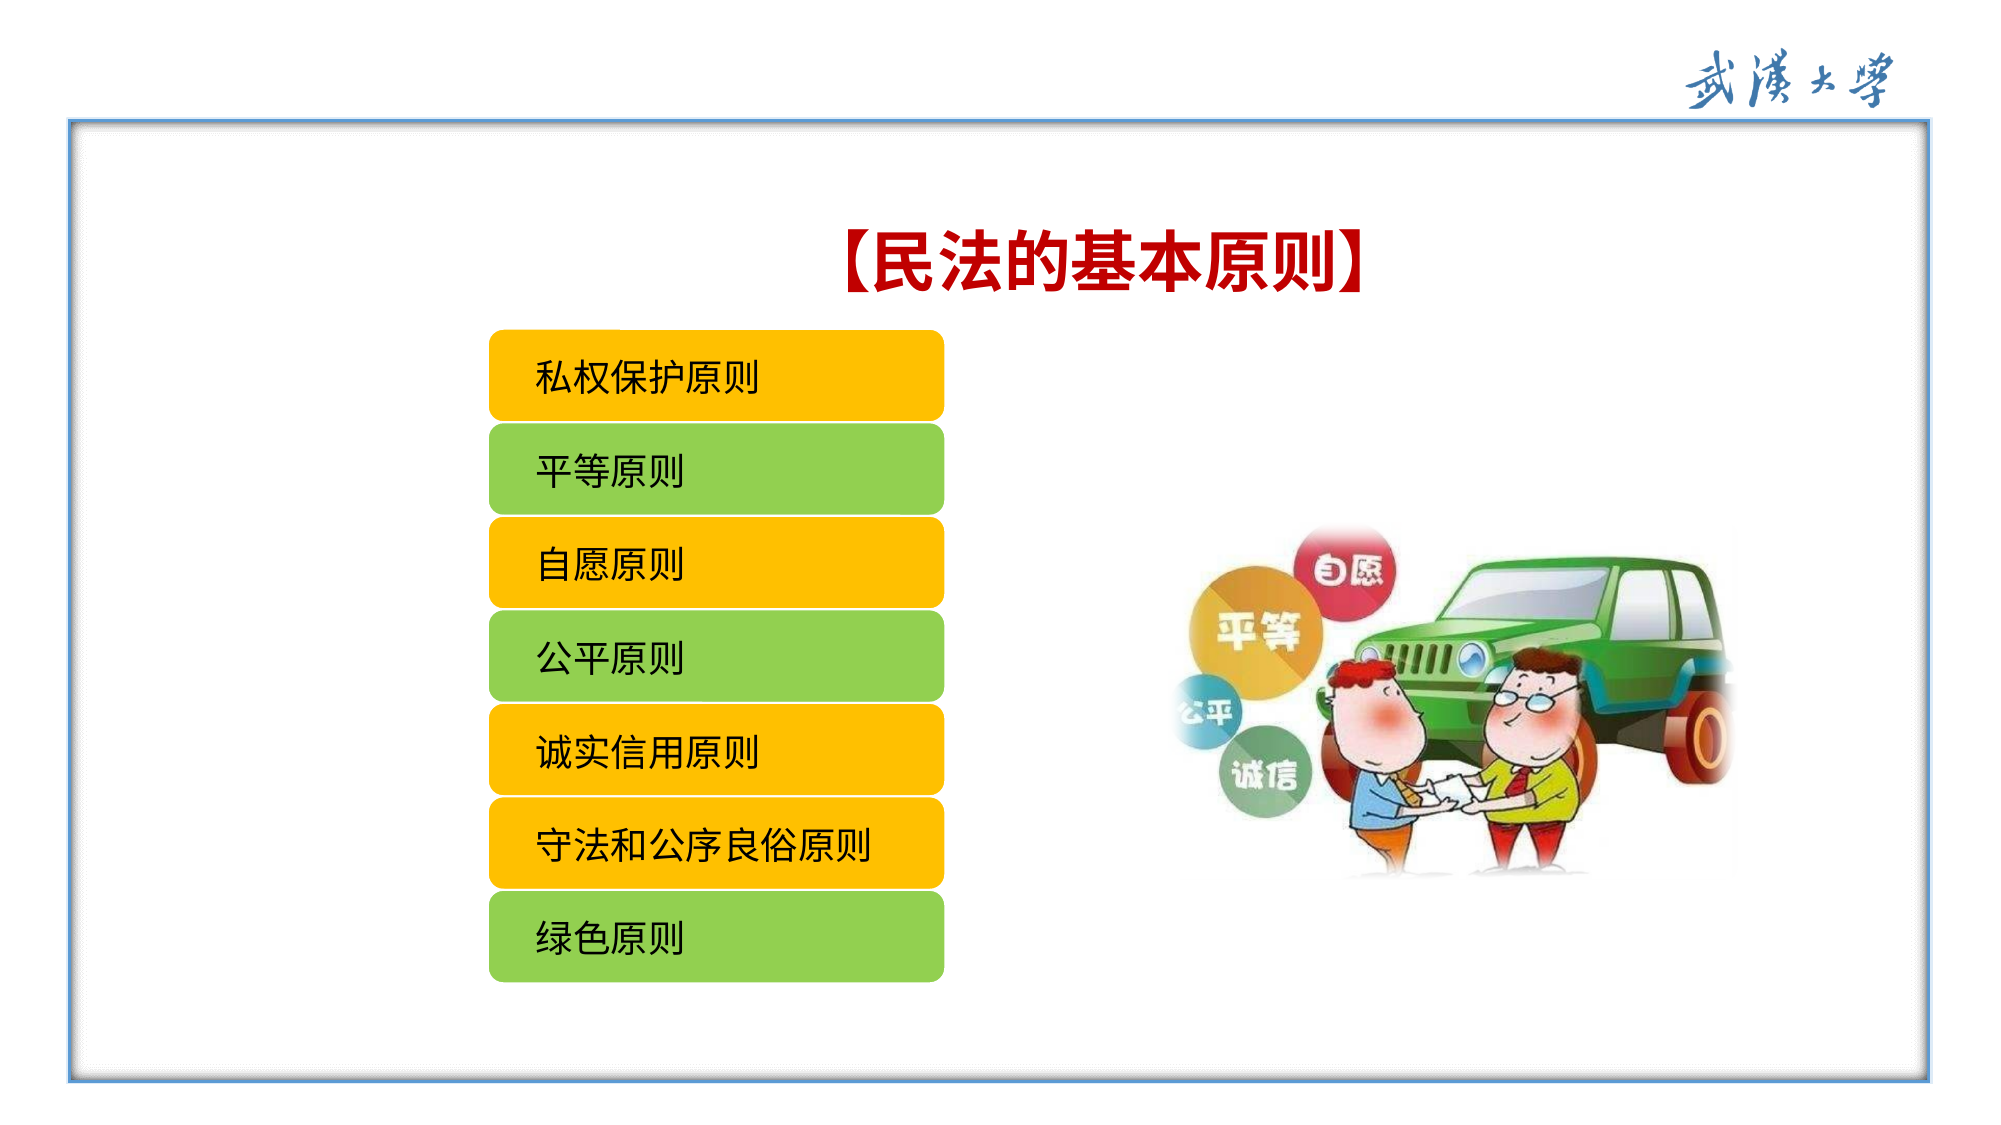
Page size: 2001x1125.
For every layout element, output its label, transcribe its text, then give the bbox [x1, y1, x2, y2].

picture [66, 117, 1933, 1084]
text_box 【民法的基本原则】 [789, 172, 1501, 307]
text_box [487, 328, 946, 984]
